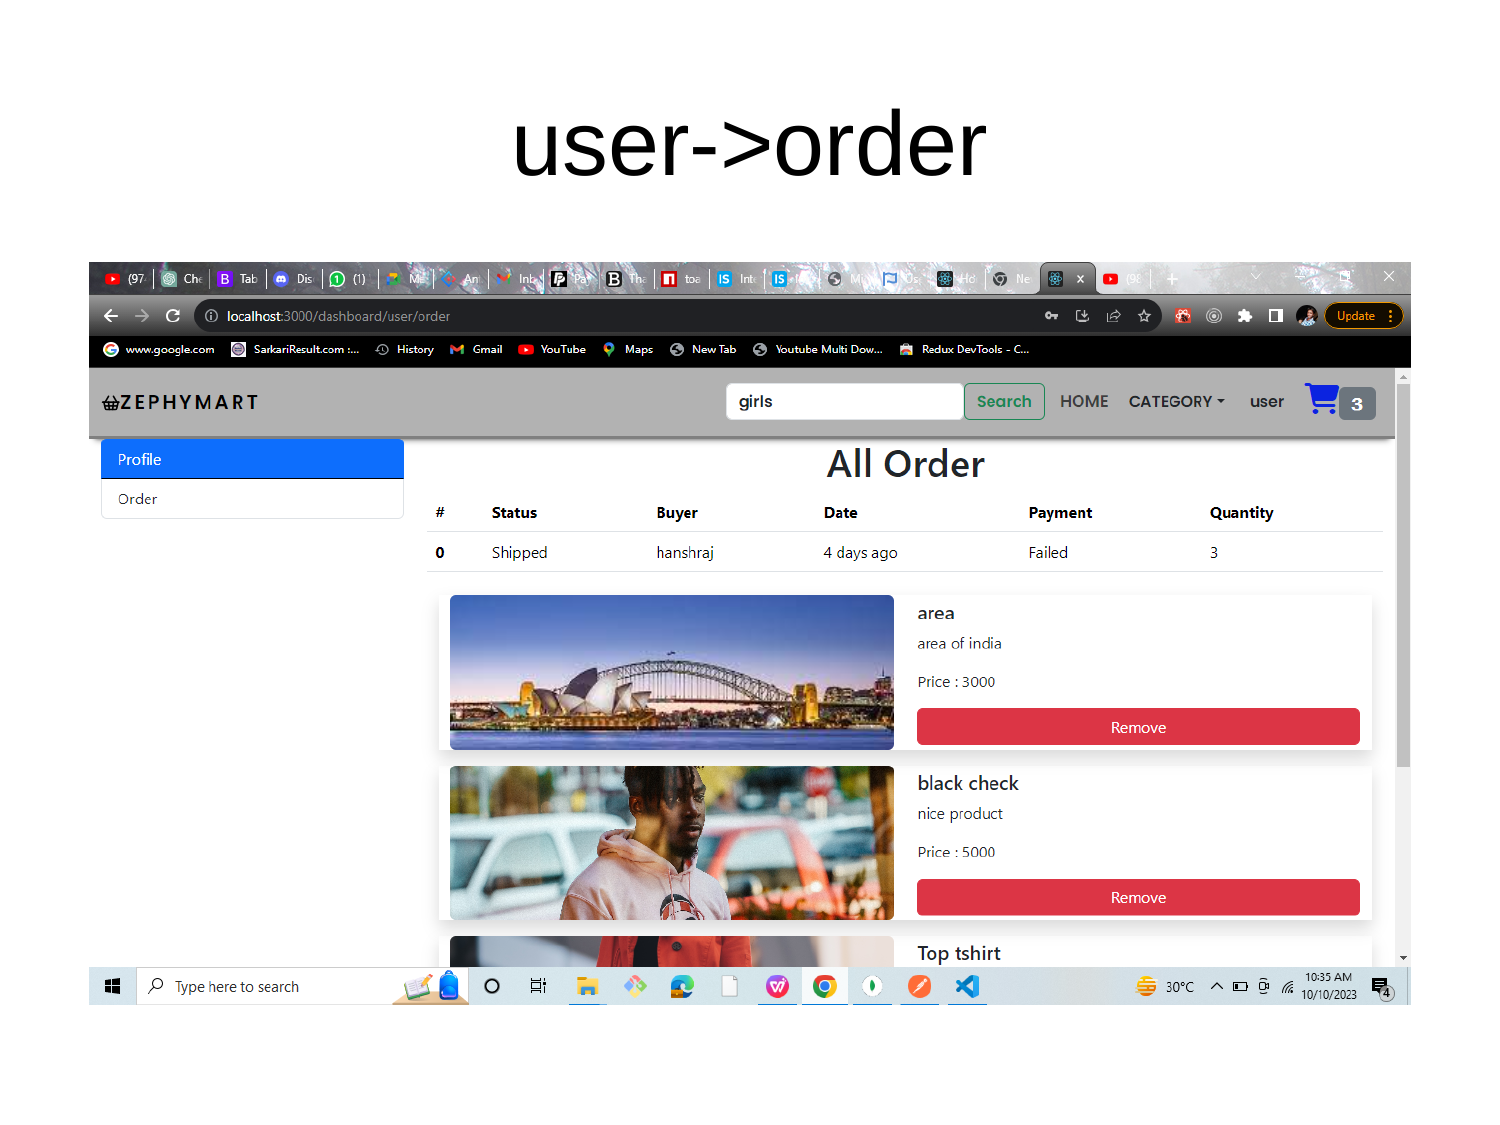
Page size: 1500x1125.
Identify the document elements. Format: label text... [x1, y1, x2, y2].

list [89, 262, 1411, 1005]
title user->order [74, 44, 1426, 233]
